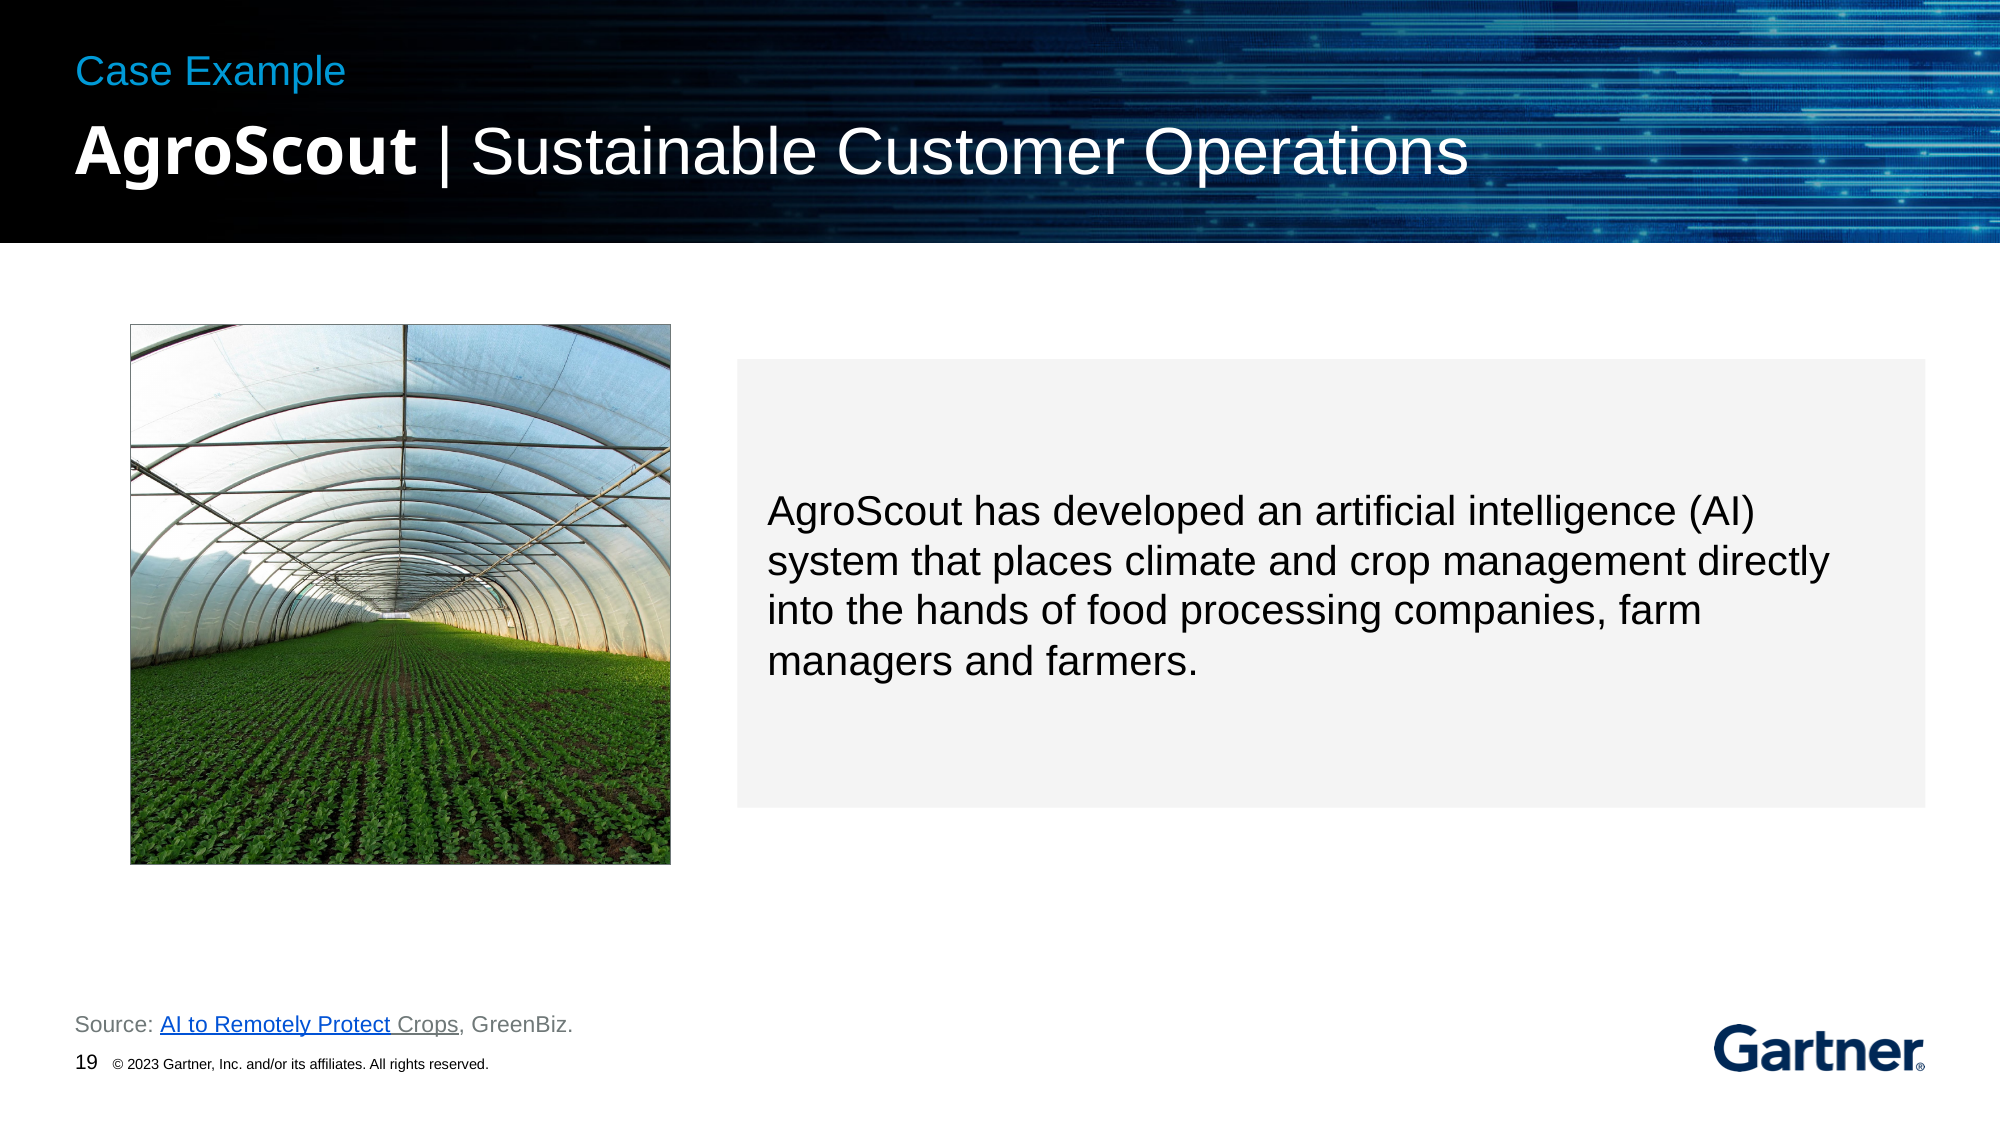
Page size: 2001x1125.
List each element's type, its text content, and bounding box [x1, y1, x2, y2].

title AgroScout | Sustainable Customer Operations [75, 117, 1925, 192]
text_box Source: AI to Remotely Protect Crops, GreenBiz. [74, 1001, 963, 1072]
picture [130, 324, 671, 865]
picture [0, 0, 2000, 243]
text_box AgroScout has developed an artificial intelligence (AI) system that places climate and crop management directly into the hands of food processing companies, farm managers and farmers. [737, 359, 1926, 808]
picture [1714, 1024, 1925, 1072]
